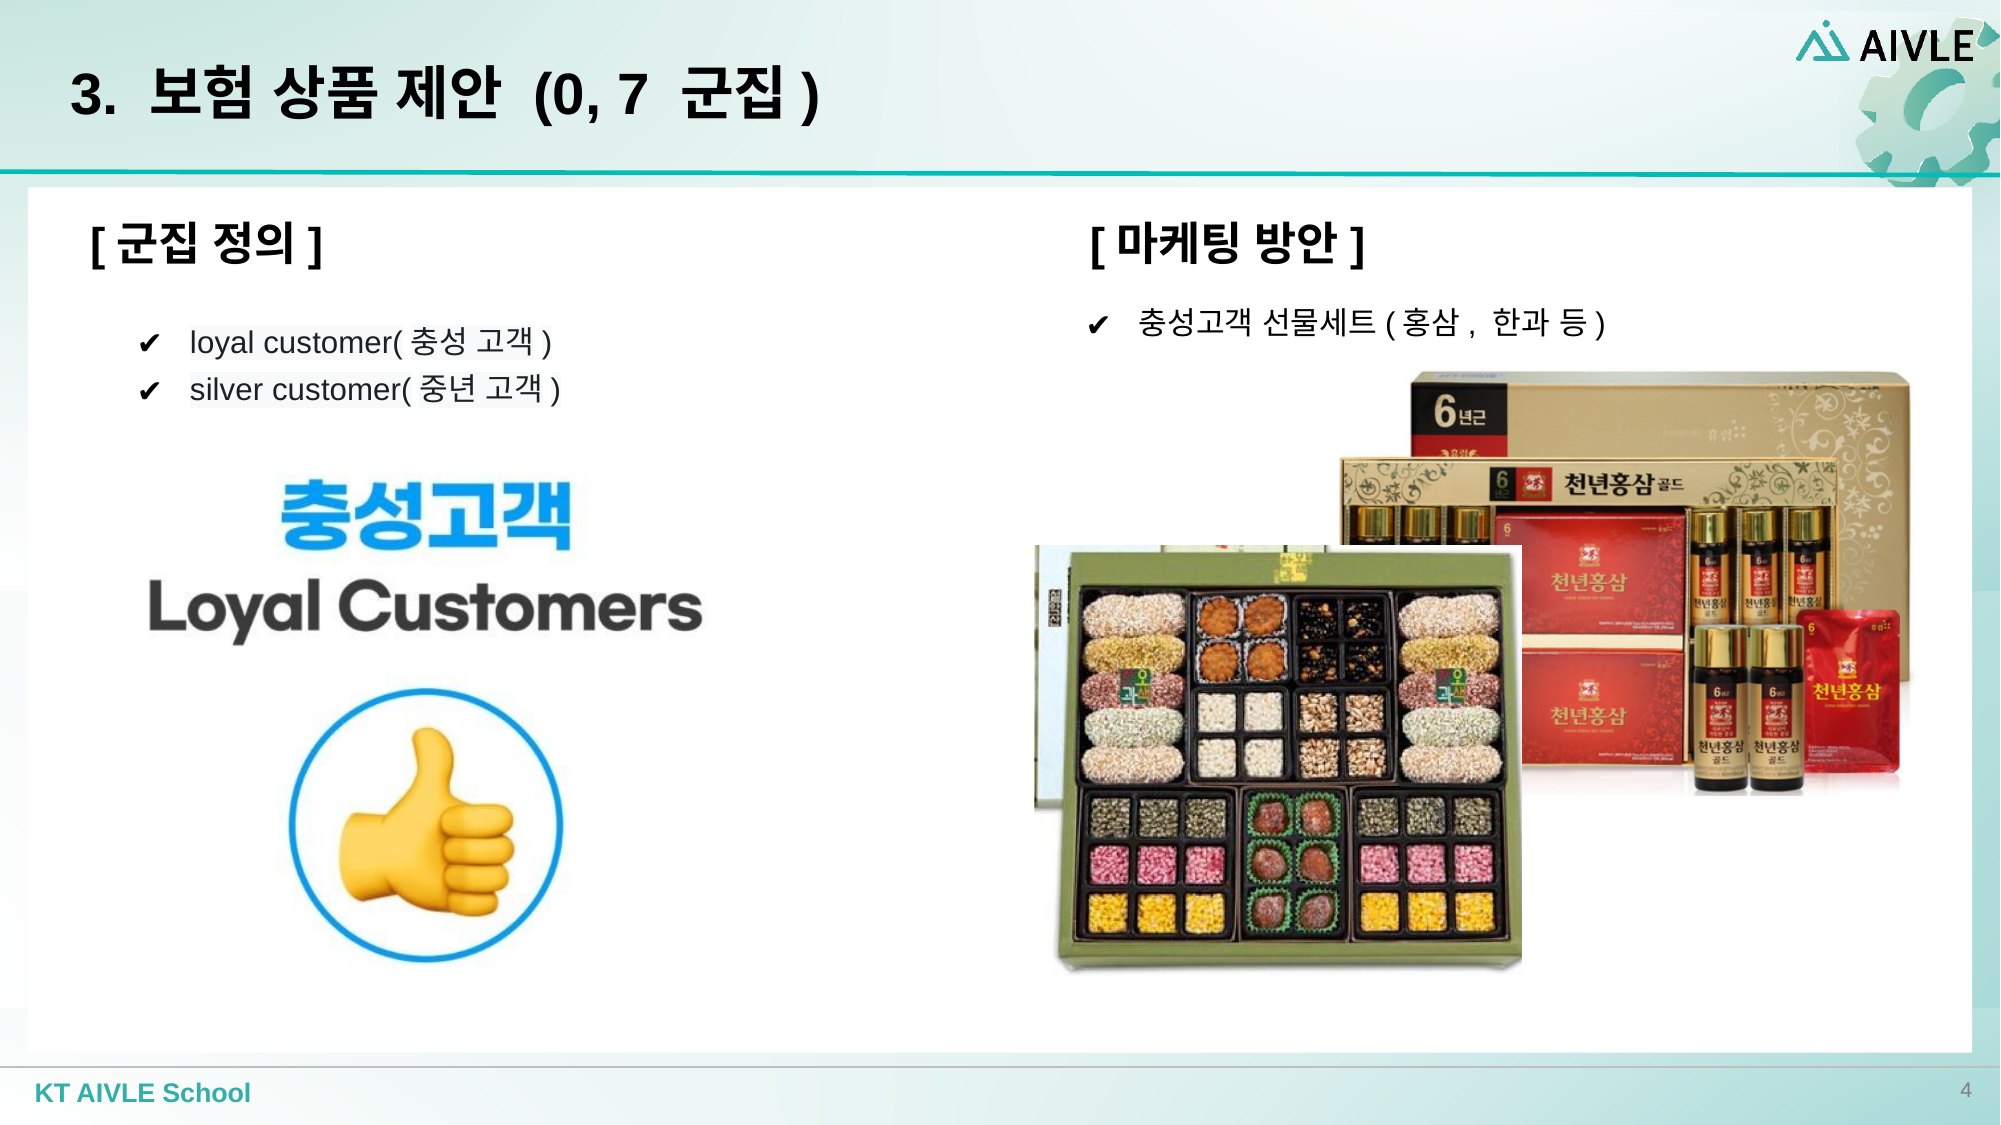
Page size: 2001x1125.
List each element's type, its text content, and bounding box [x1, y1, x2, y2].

text_box [마케팅 방안] [999, 213, 1756, 275]
picture [0, 1068, 2000, 1125]
text_box [군집 정의] [0, 213, 756, 275]
picture [0, 0, 2000, 172]
picture [130, 455, 721, 977]
picture [0, 174, 2000, 1066]
text_box 충성고객 선물세트(홍삼, 한과 등) [1048, 296, 1805, 471]
title 3. 보험 상품 제안 (0, 7 군집) [51, 47, 1169, 151]
text_box loyal customer(충성 고객) silver customer(중년 고객) [99, 303, 856, 479]
picture [1034, 365, 1919, 977]
